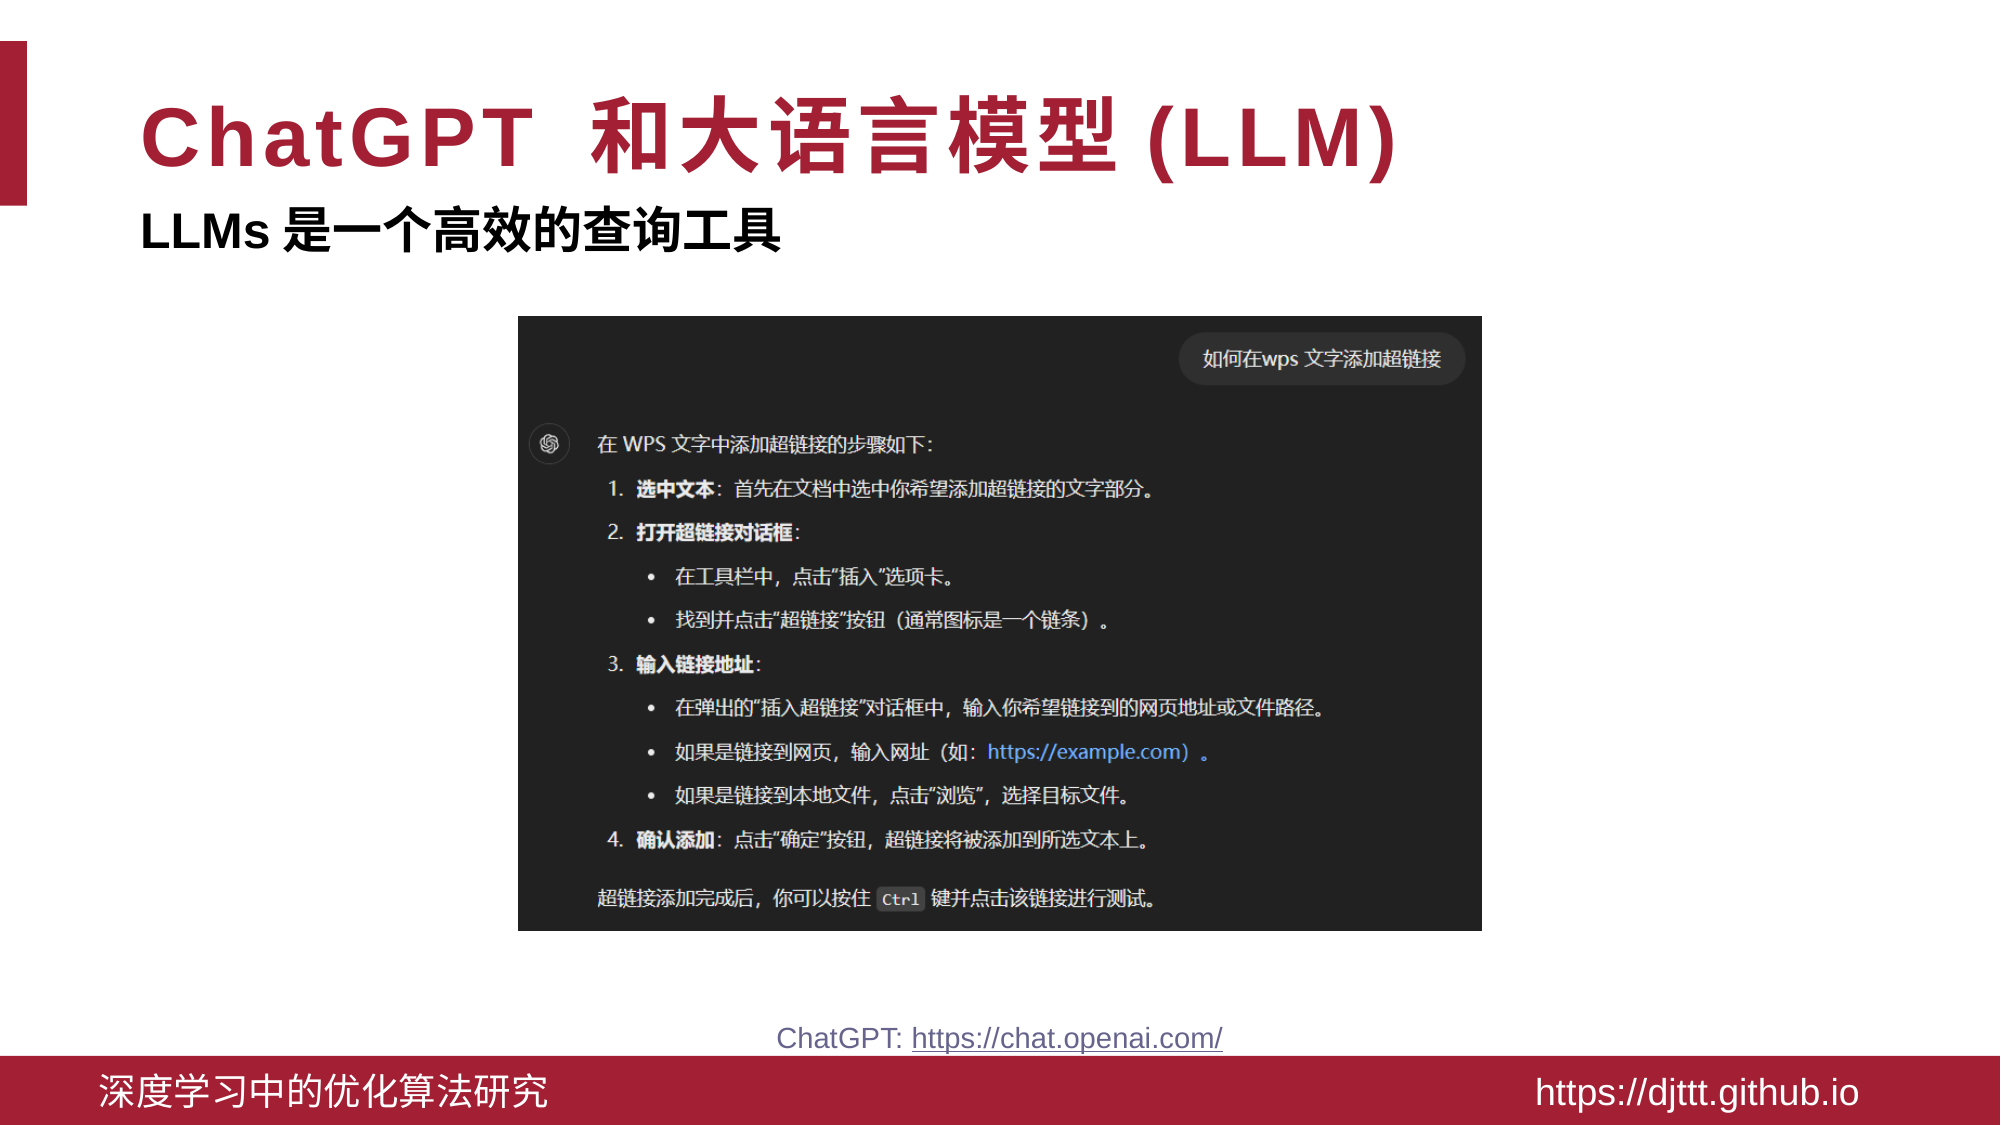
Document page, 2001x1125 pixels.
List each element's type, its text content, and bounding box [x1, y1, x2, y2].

footer 深度学习中的优化算法研究 https://djttt.github.io [0, 1061, 2000, 1125]
picture [518, 315, 1482, 932]
text_box LLMs是一个高效的查询工具 [125, 190, 1820, 341]
text_box ChatGPT: https://chat.openai.com/ [0, 998, 2000, 1061]
title ChatGPT 和大语言模型(LLM) [125, 55, 1971, 191]
text_box [0, 40, 28, 207]
